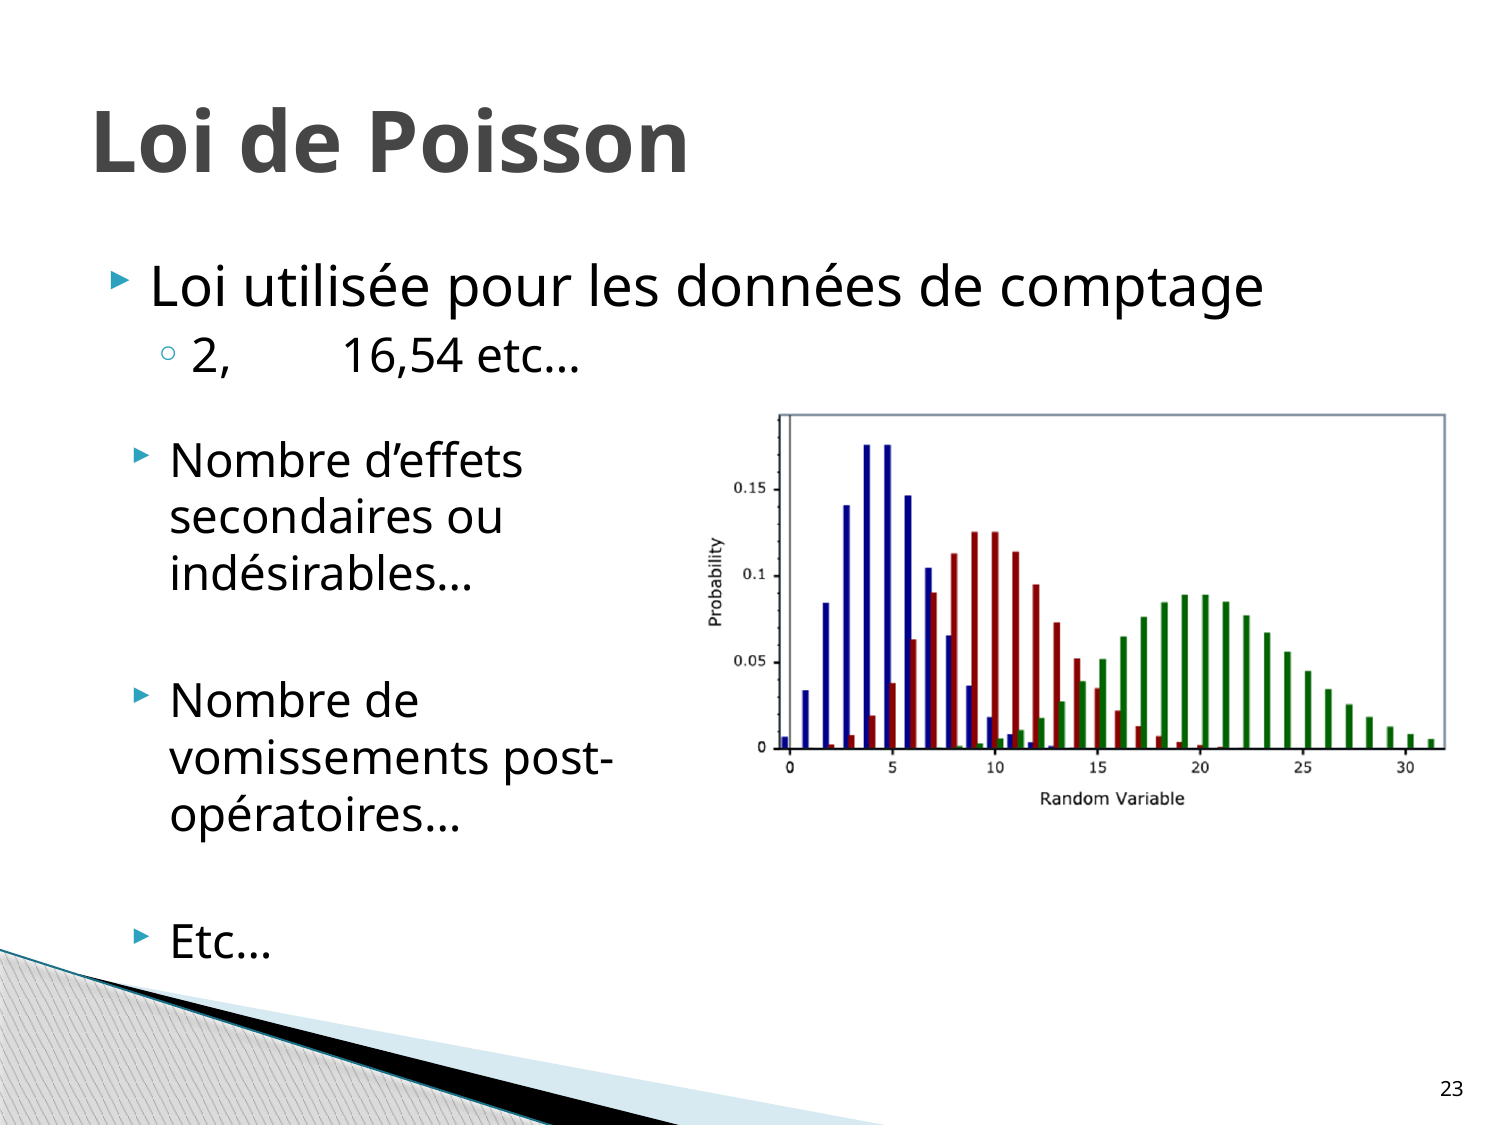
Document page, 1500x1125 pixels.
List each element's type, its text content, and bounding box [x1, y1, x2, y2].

text_box Nombre d’effets secondaires ou indésirables… Nombre de vomissements post-opératoires… Etc… [99, 422, 739, 976]
slide_number 23 [1418, 1051, 1479, 1112]
picture [695, 396, 1454, 821]
list Loi utilisée pour les données de comptage 2, 16,54 etc… [75, 243, 1425, 398]
title Loi de Poisson [75, 45, 1425, 233]
